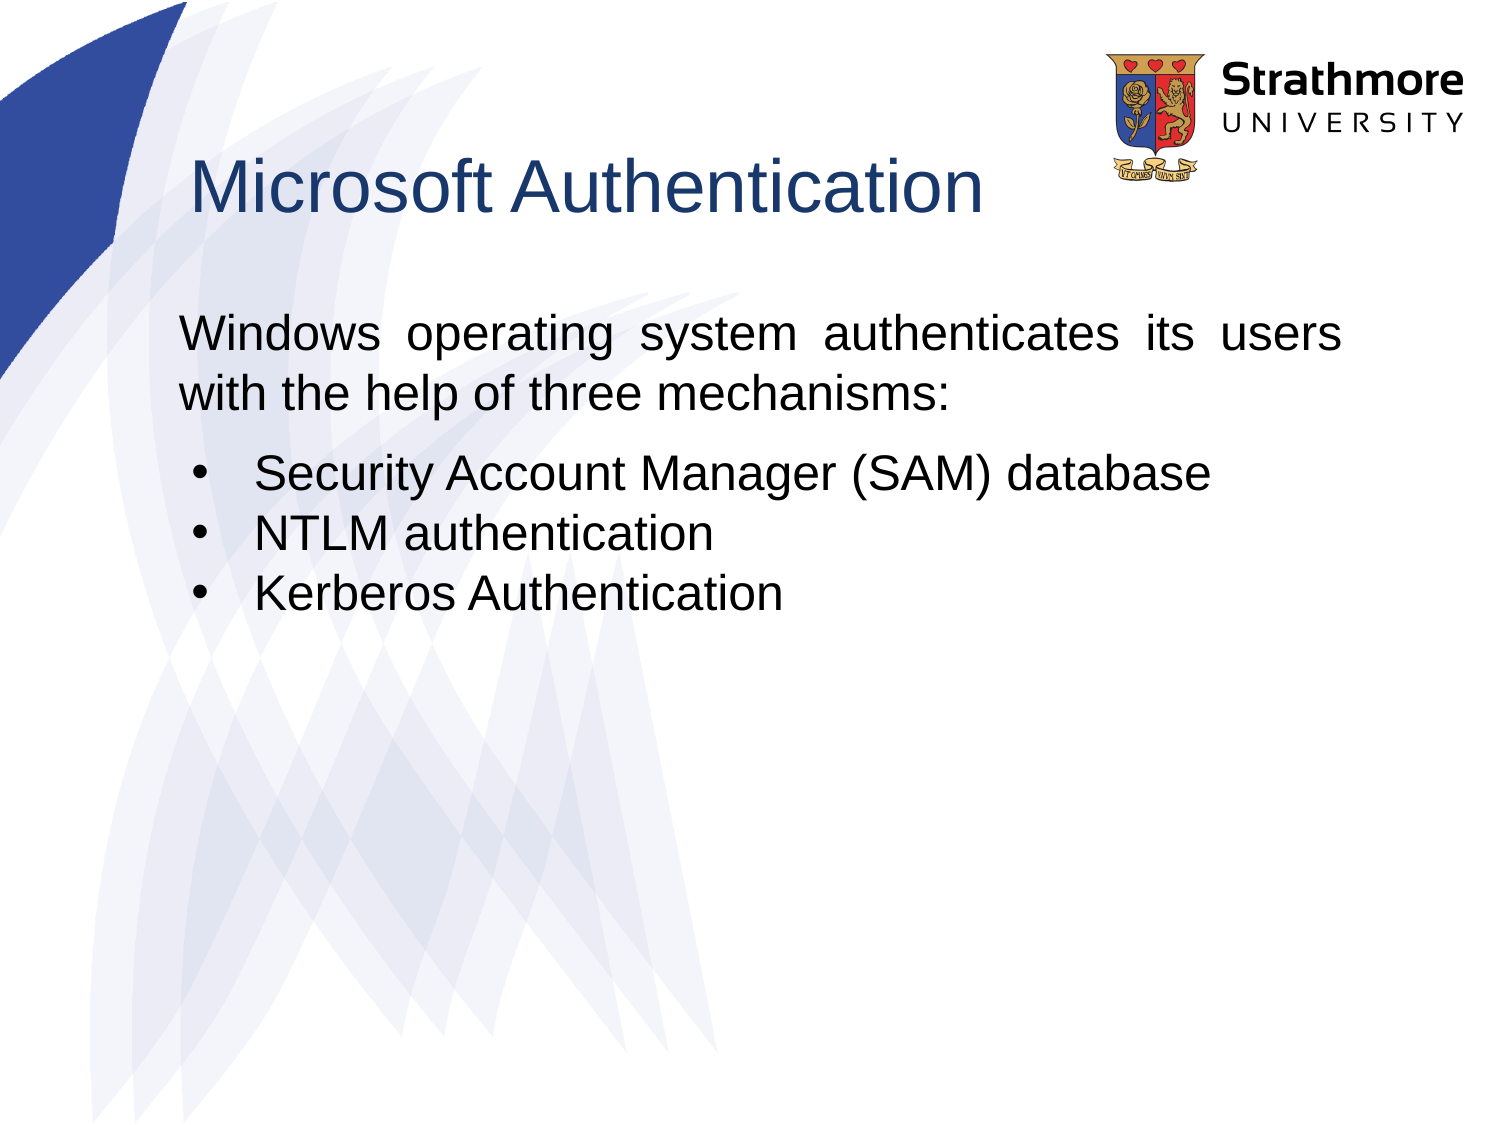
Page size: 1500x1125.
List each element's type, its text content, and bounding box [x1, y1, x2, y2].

picture [0, 0, 1498, 1125]
title Microsoft Authentication [174, 117, 1069, 248]
list Windows operating system authenticates its users with the help of three mechanisms: Security Account Manager (SAM) database NTLM authentication Kerberos Authentication [163, 292, 1359, 1035]
